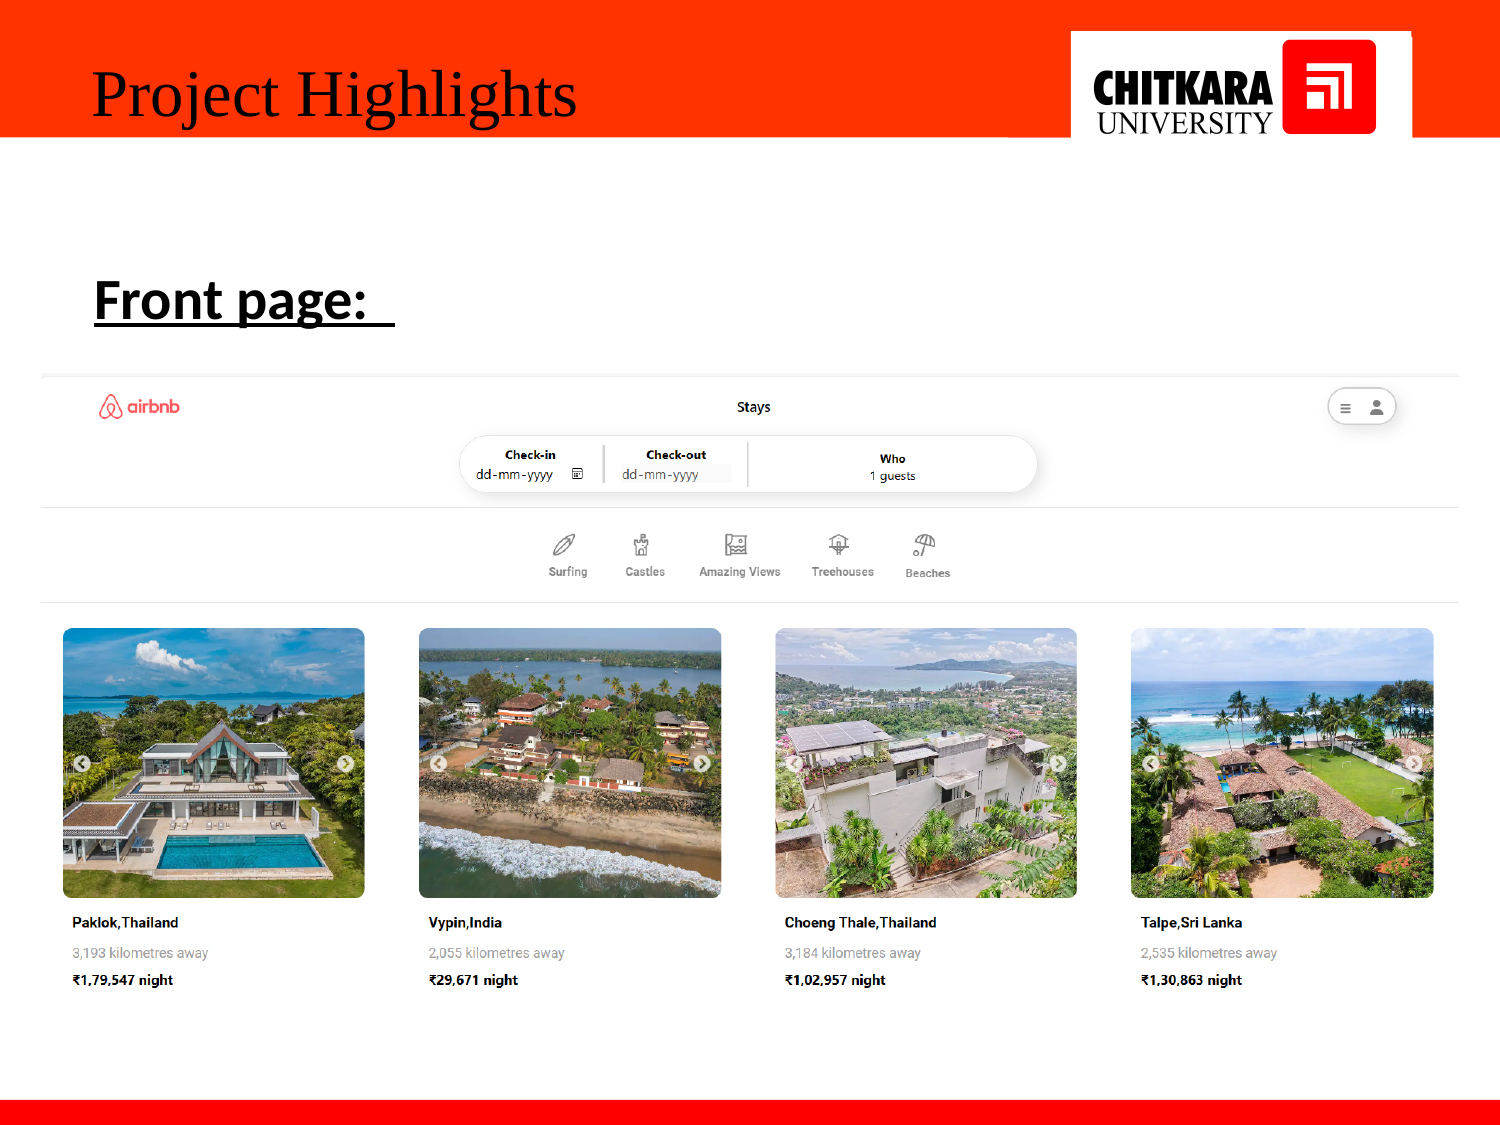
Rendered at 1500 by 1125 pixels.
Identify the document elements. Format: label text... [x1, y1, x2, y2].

text_box Project Highlights [76, 42, 963, 138]
picture [1074, 37, 1391, 138]
text_box Front page: [79, 253, 1084, 339]
picture [41, 373, 1459, 1027]
